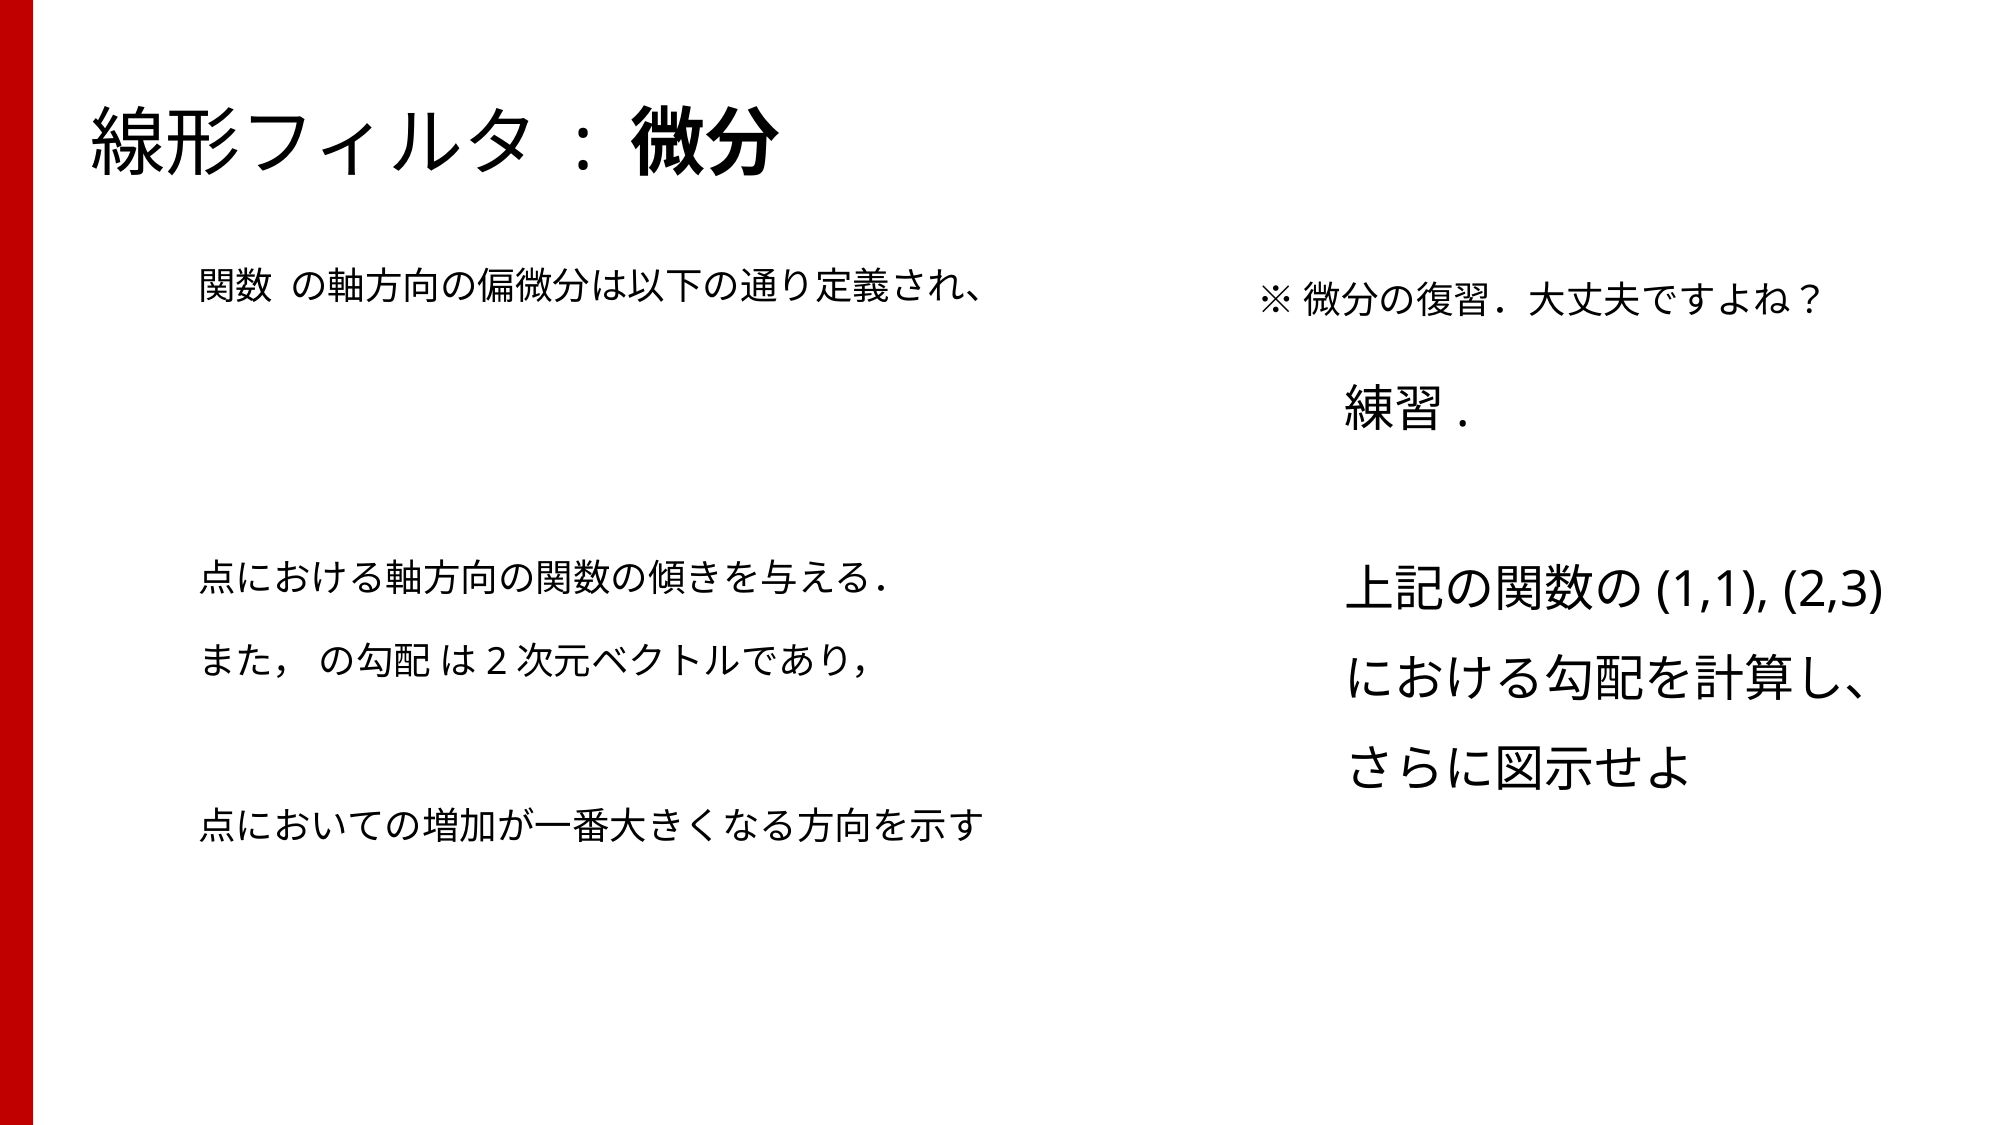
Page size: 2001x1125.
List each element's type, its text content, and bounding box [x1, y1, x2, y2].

title 線形フィルタ : 微分 [75, 97, 1061, 193]
text_box ※微分の復習．大丈夫ですよね？ [1242, 268, 1844, 329]
